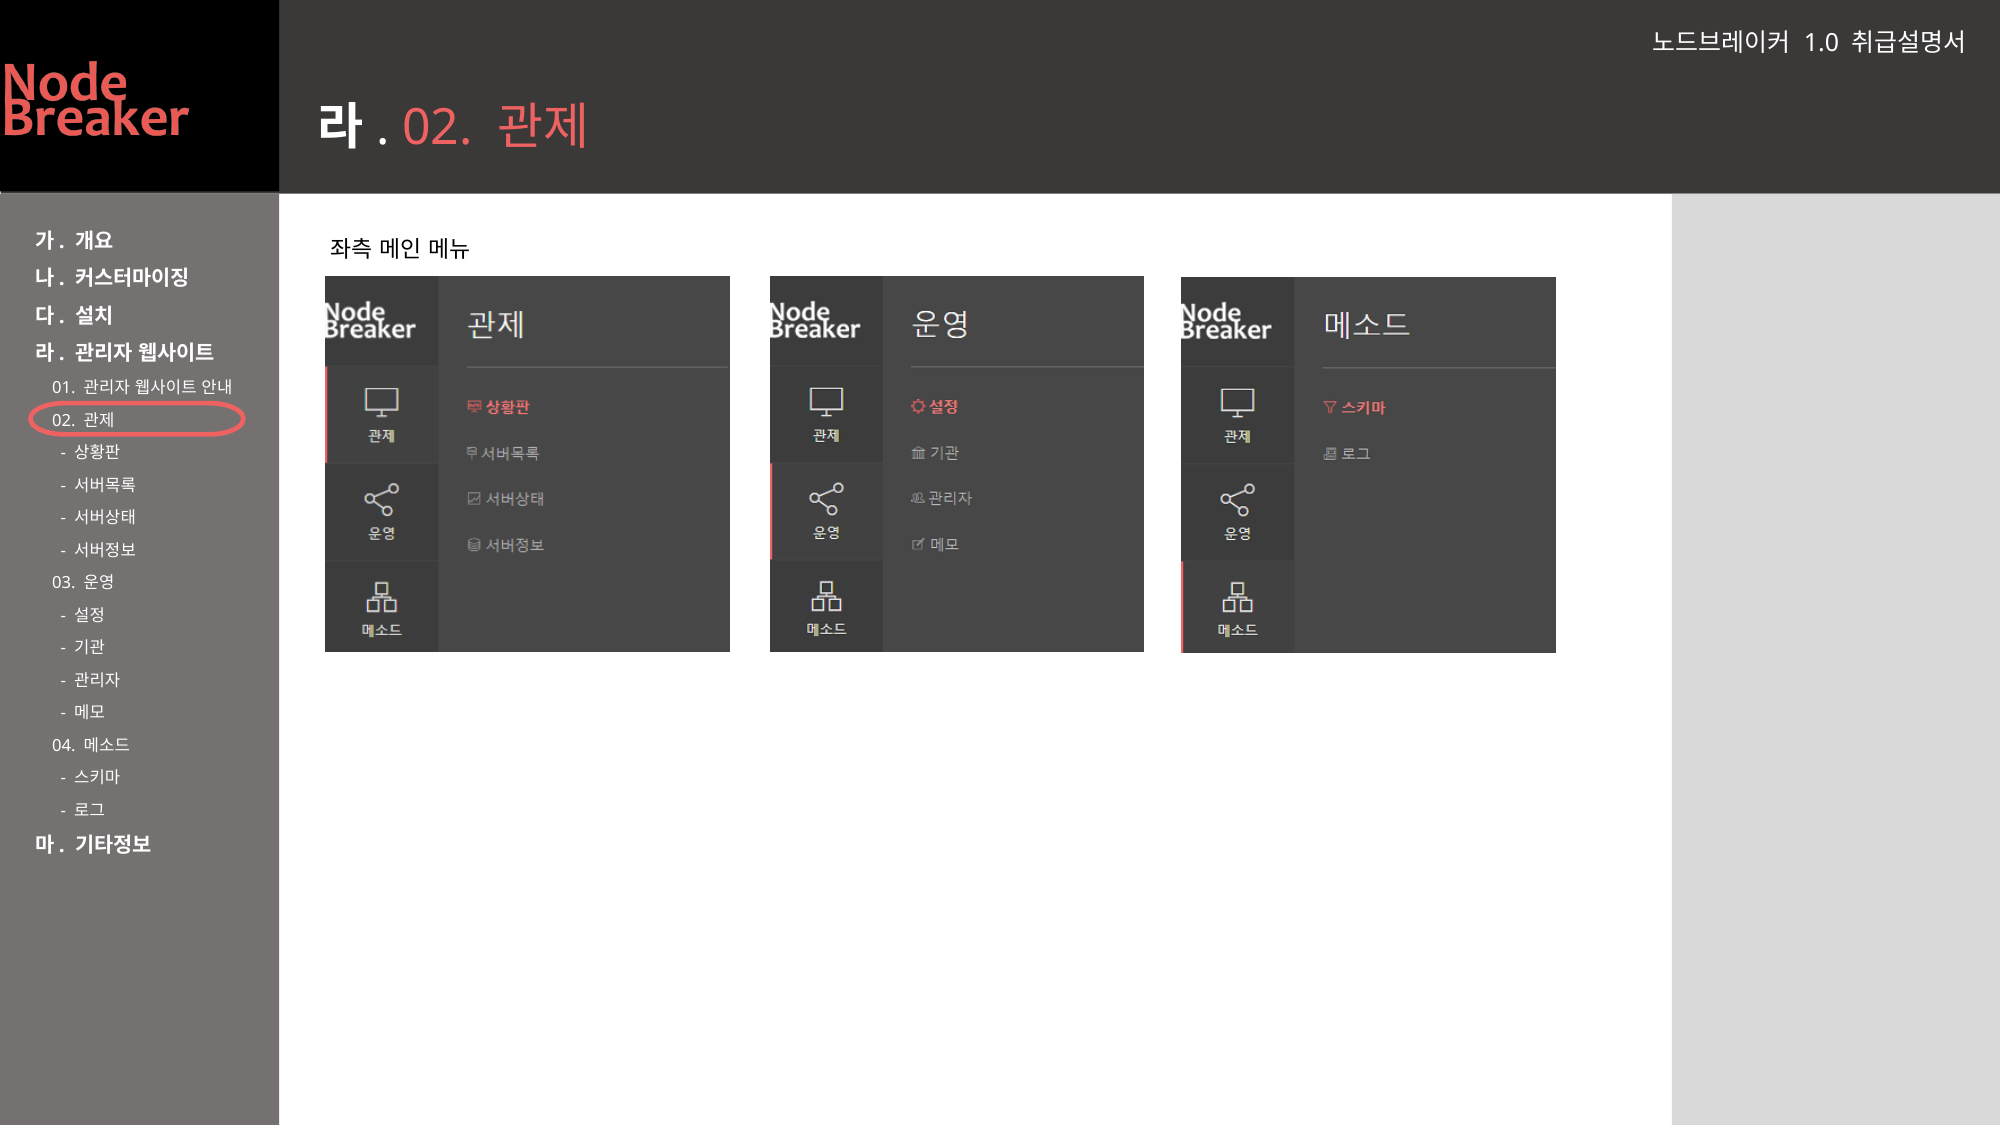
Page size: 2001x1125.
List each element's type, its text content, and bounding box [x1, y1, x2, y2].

text_box [1671, 193, 2000, 1125]
list 가. 개요 나. 커스터마이징 다. 설치 라. 관리자 웹사이트 01. 관리자 웹사이트 안내 02. 관제 - 상황판 - 서버목록 - 서버상태 - 서버정보 03. 운영 - 설정 - 기관 - 관리자 - 메모 04. 메소드 - 스키마 - 로그 마. 기타정보 [20, 219, 268, 983]
text_box [0, 193, 280, 1125]
picture [325, 276, 730, 652]
title 라. 02. 관제 [302, 80, 2000, 178]
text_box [0, 0, 280, 192]
text_box [0, 0, 2000, 195]
text_box [29, 402, 245, 436]
text_box 좌측 메인 메뉴 [315, 224, 1662, 269]
text_box 노드브레이커 1.0 취급설명서 [1403, 20, 1982, 67]
picture [770, 276, 1144, 652]
picture [1181, 277, 1556, 653]
